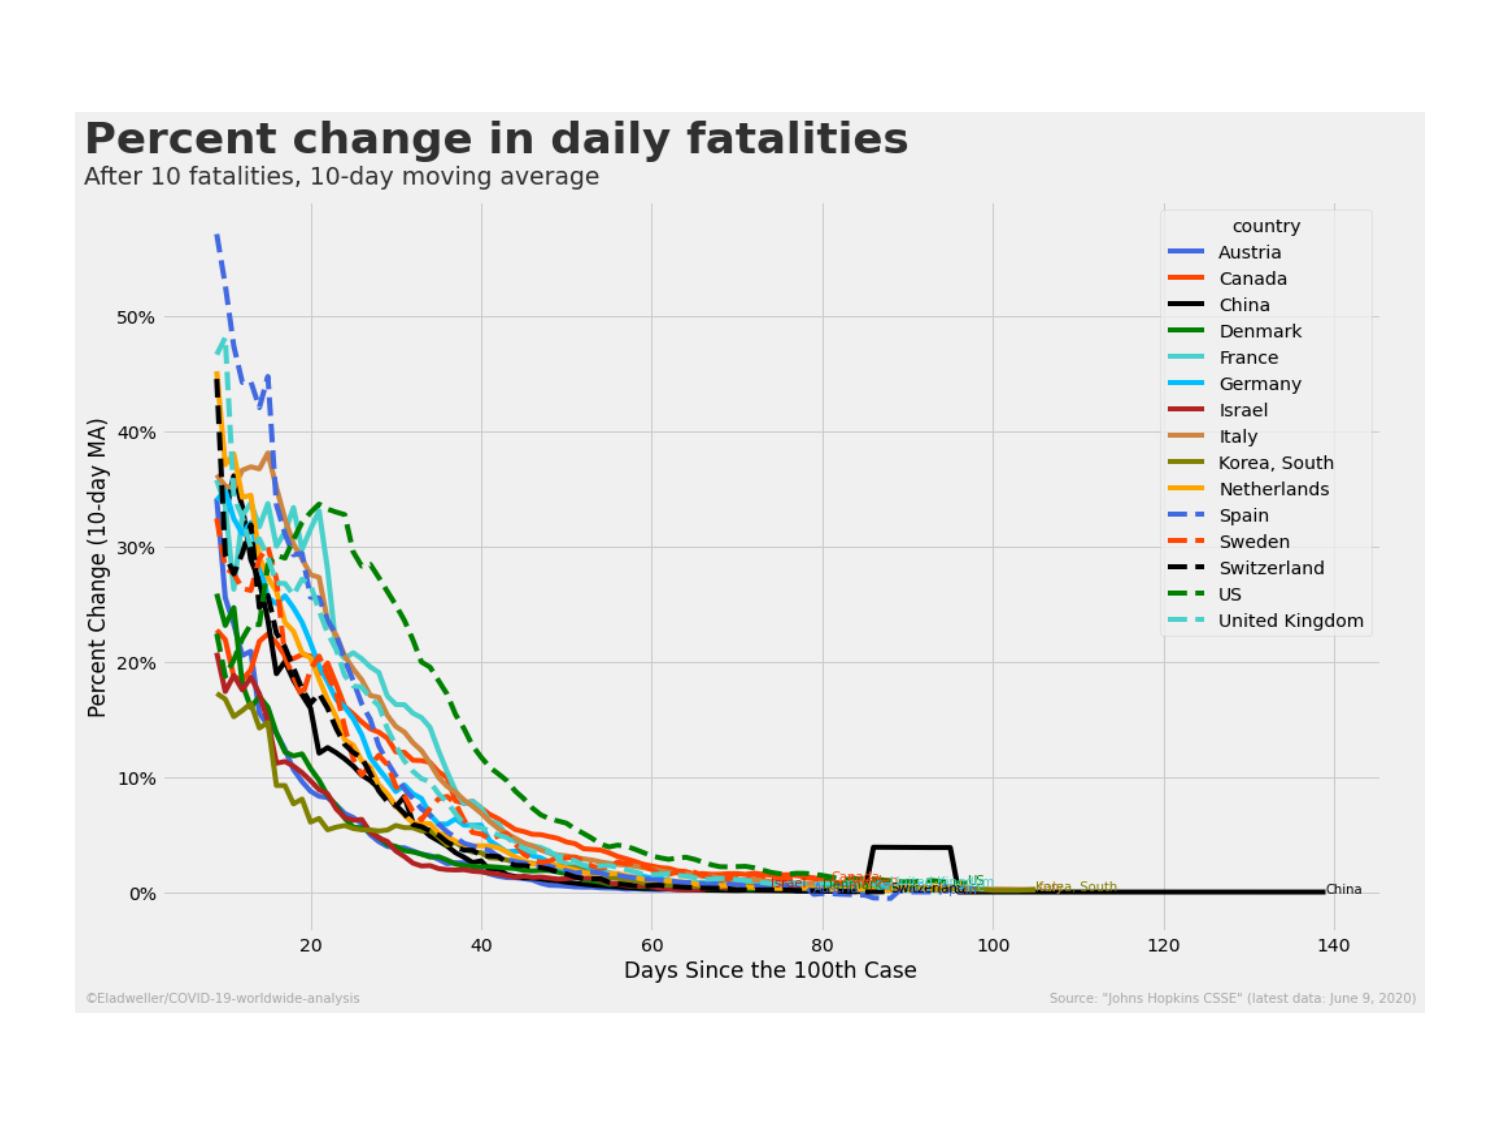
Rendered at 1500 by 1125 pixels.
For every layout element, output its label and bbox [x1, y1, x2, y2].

picture [74, 112, 1426, 1013]
